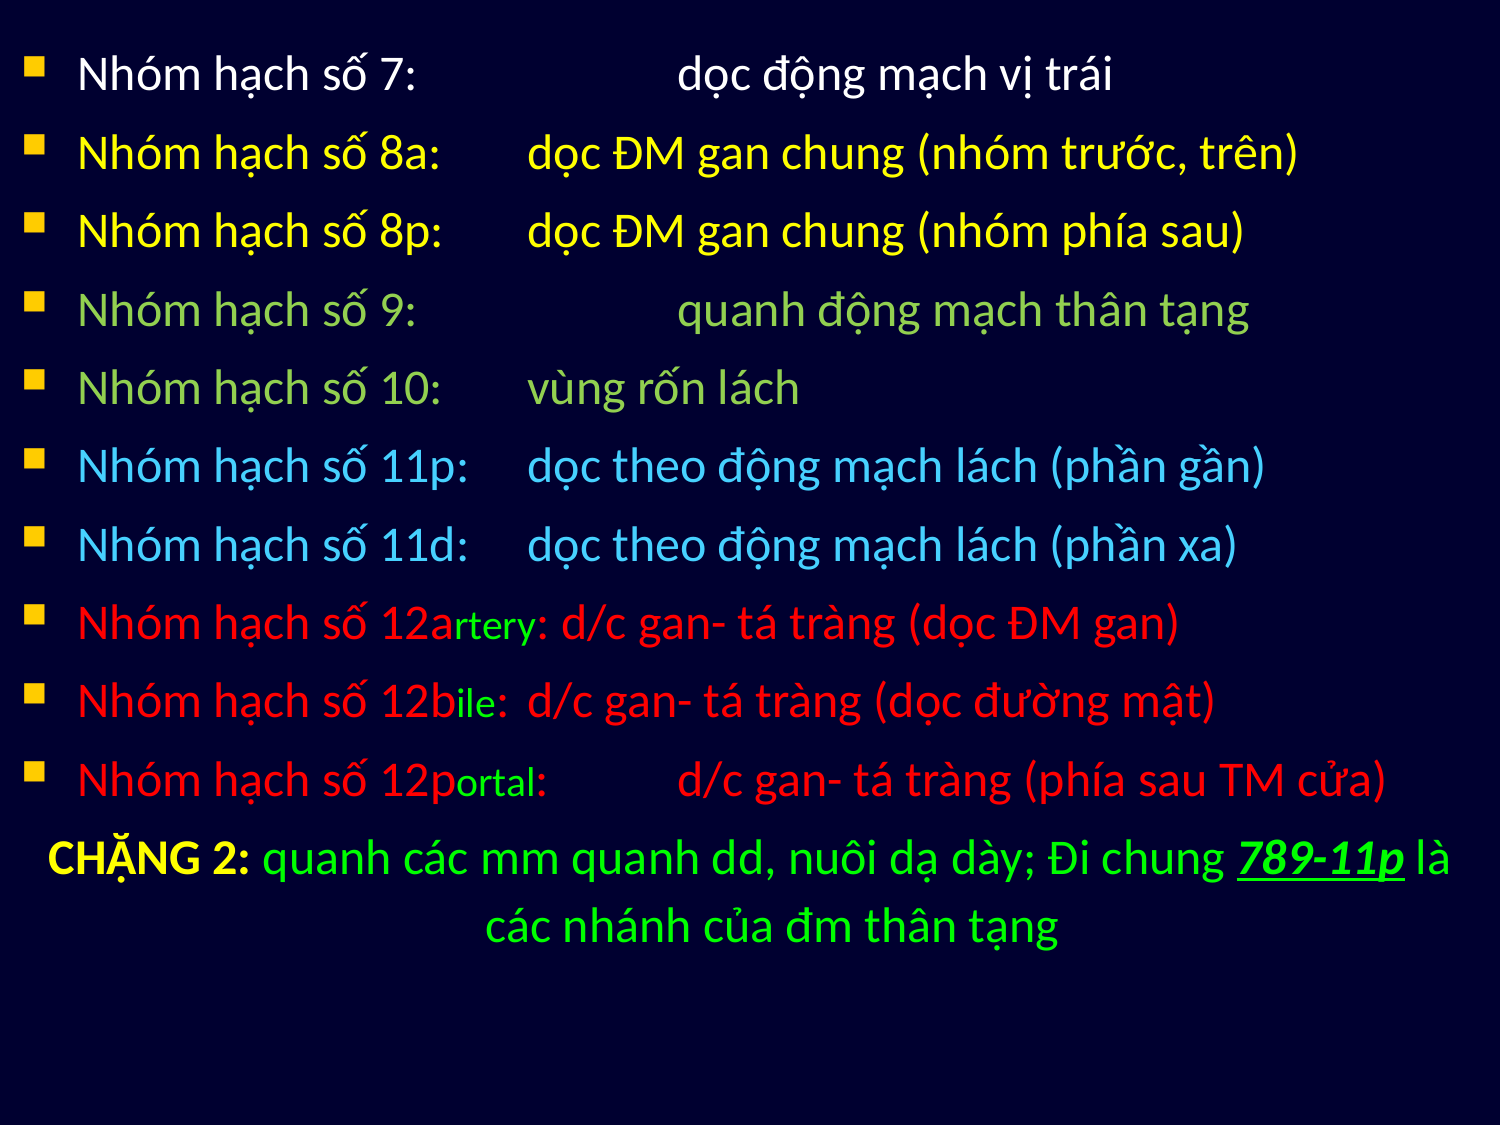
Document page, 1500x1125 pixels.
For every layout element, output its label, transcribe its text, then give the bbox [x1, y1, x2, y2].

list Nhóm hạch số 7: dọc động mạch vị trái Nhóm hạch số 8a: dọc ĐM gan chung (nhóm trước, trên) Nhóm hạch số 8p: dọc ĐM gan chung (nhóm phía sau) Nhóm hạch số 9: quanh động mạch thân tạng Nhóm hạch số 10: vùng rốn lách Nhóm hạch số 11p: dọc theo động mạch lách (phần gần) Nhóm hạch số 11d: dọc theo động mạch lách (phần xa) Nhóm hạch số 12artery: d/c gan- tá tràng (dọc ĐM gan) Nhóm hạch số 12bile: d/c gan- tá tràng (dọc đường mật) Nhóm hạch số 12portal: d/c gan- tá tràng (phía sau TM cửa) CHẶNG 2: quanh các mm quanh dd, nuôi dạ dày; Đi chung 789-11p là các nhánh của đm thân tạng [5, 24, 1494, 1038]
